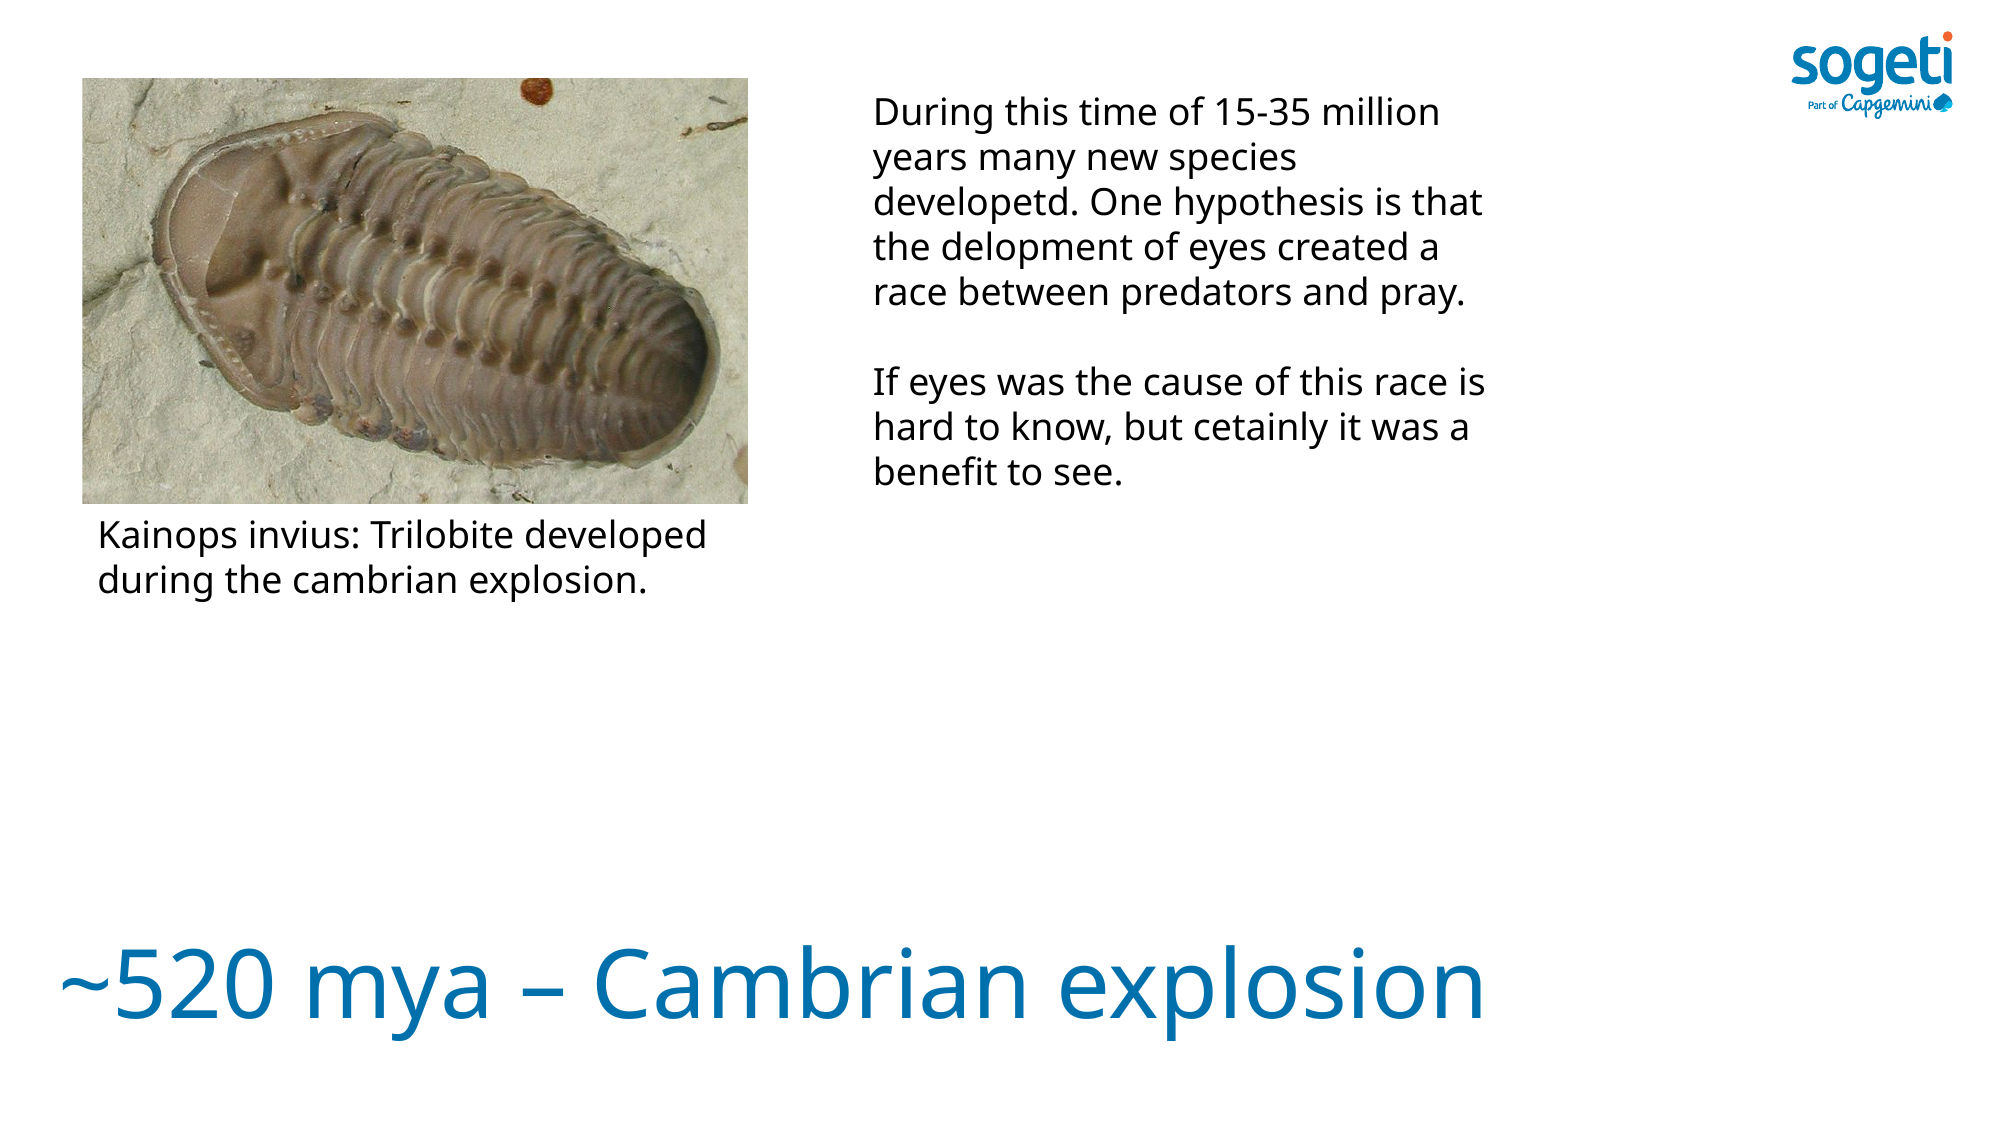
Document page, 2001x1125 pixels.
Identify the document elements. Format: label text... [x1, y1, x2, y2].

picture [82, 78, 748, 504]
text_box ~520 mya – Cambrian explosion [43, 830, 1836, 1047]
text_box During this time of 15-35 million years many new species developetd. One hypothesis is that the delopment of eyes created a race between predators and pray. If eyes was the cause of this race is hard to know, but cetainly it was a benefit to see. [858, 80, 1524, 501]
text_box Kainops invius: Trilobite developed during the cambrian explosion. [82, 504, 748, 609]
